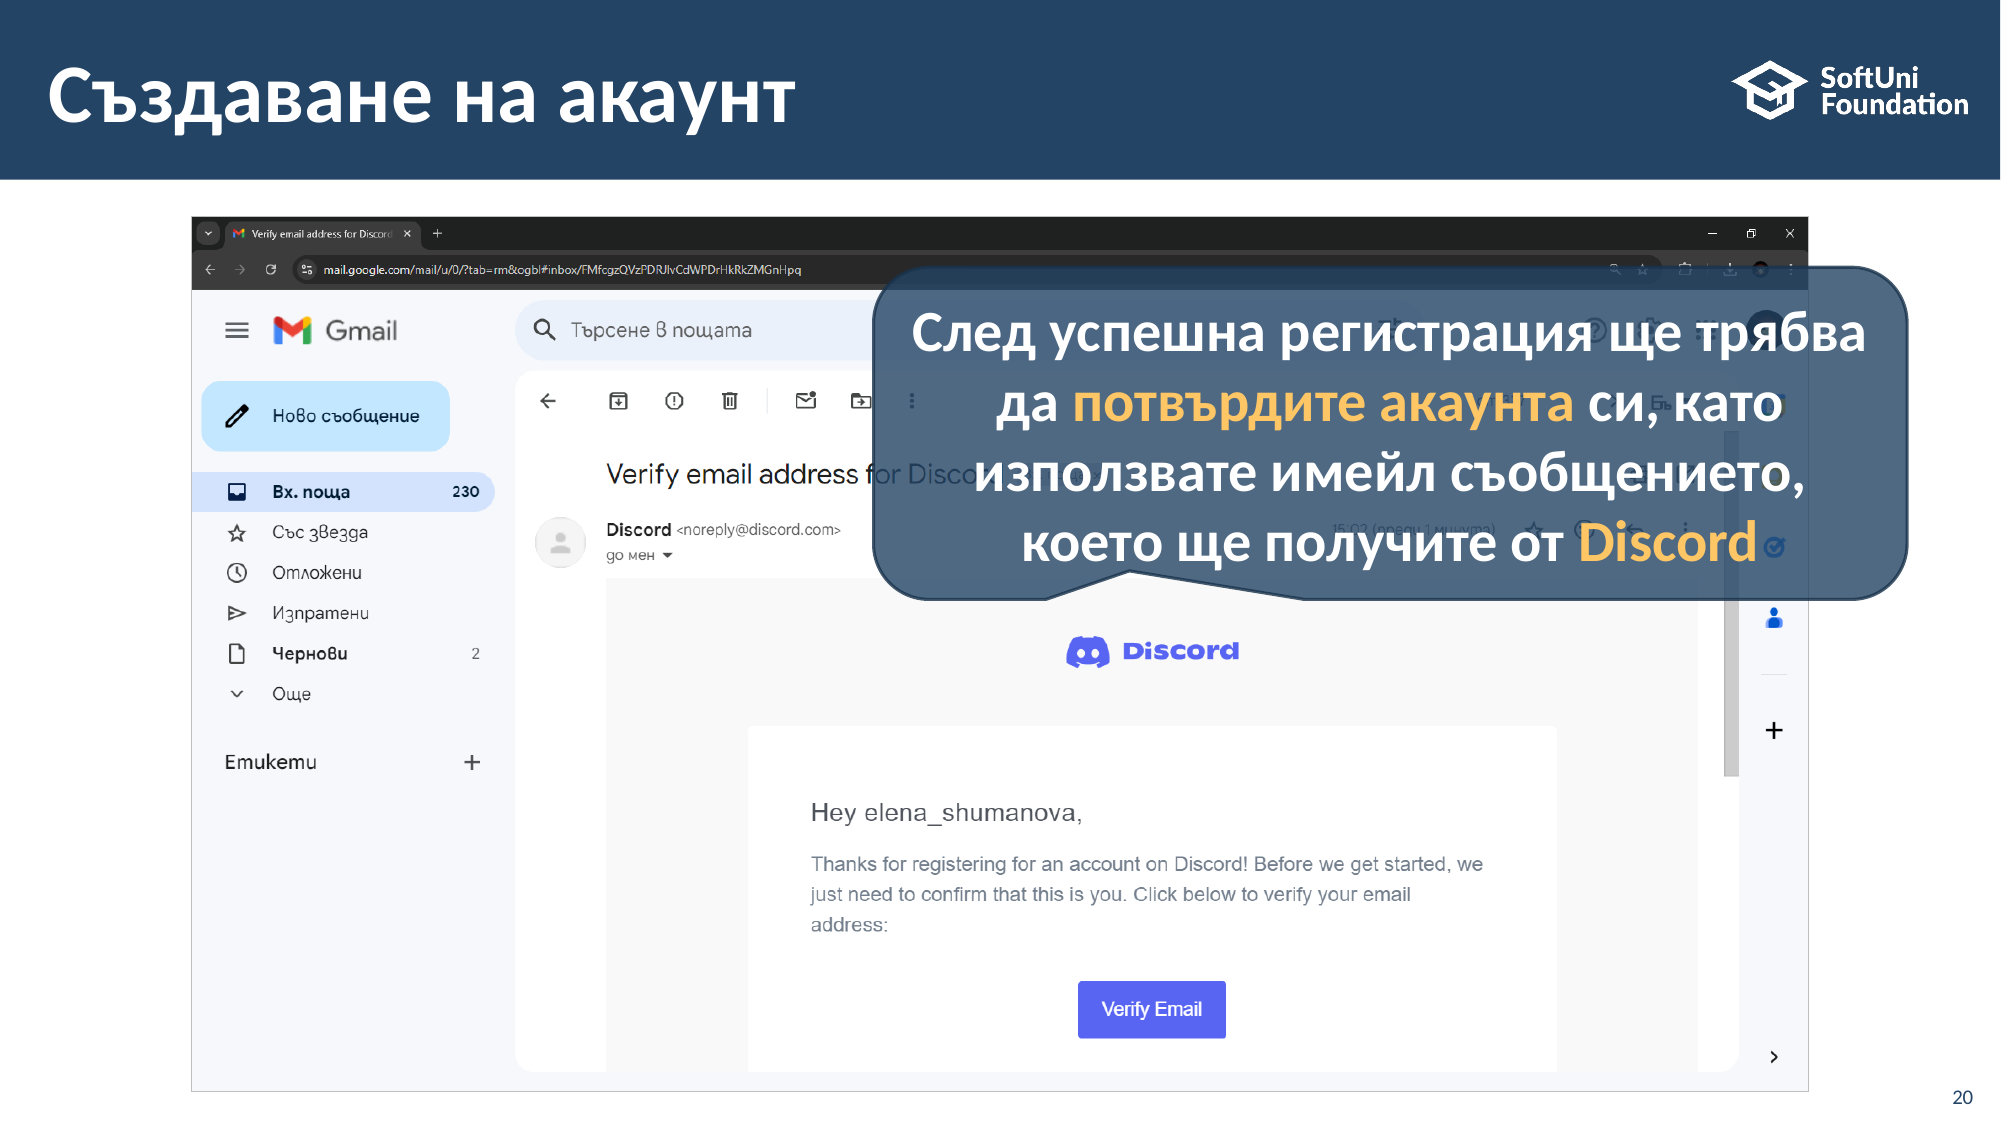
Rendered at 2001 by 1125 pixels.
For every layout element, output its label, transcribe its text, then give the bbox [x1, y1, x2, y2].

picture [1731, 60, 1968, 120]
slide_number 20 [1927, 1067, 1989, 1117]
title Създаване на акаунт [31, 16, 1716, 162]
text_box След успешна регистрация ще трябва да потвърдите акаунта си, като използвате имейл съобщението, което ще получите от Discord [1812, 265, 1910, 602]
picture [191, 215, 1809, 1092]
